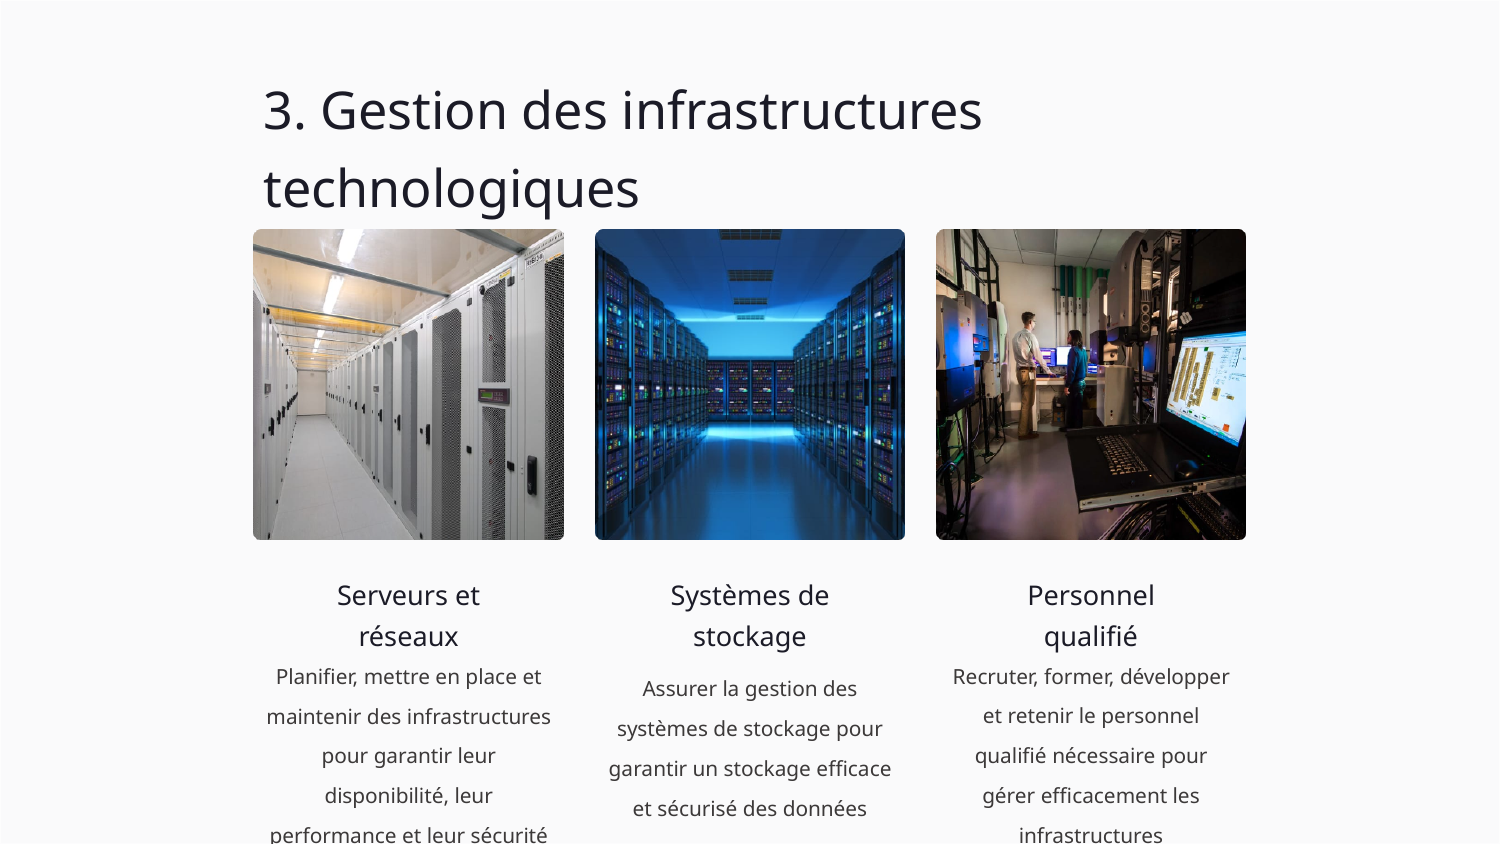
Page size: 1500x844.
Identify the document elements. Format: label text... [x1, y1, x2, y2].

text_box 3. Gestion des infrastructures technologiques [253, 57, 1246, 188]
text_box Personnel qualifié [984, 565, 1198, 599]
text_box Planifier, mettre en place et maintenir des infrastructures pour garantir leur disponibilité, leur performance et leur sécurité [253, 644, 564, 778]
text_box Assurer la gestion des systèmes de stockage pour garantir un stockage efficace et sécurisé des données [595, 656, 905, 791]
picture [594, 229, 906, 540]
picture [253, 229, 564, 540]
text_box Recruter, former, développer et retenir le personnel qualifié nécessaire pour gérer efficacement les infrastructures technologiques des SI [936, 644, 1247, 812]
text_box Systèmes de stockage [615, 565, 884, 599]
text_box [0, 0, 1500, 844]
text_box Serveurs et réseaux [291, 565, 527, 599]
picture [935, 229, 1247, 540]
